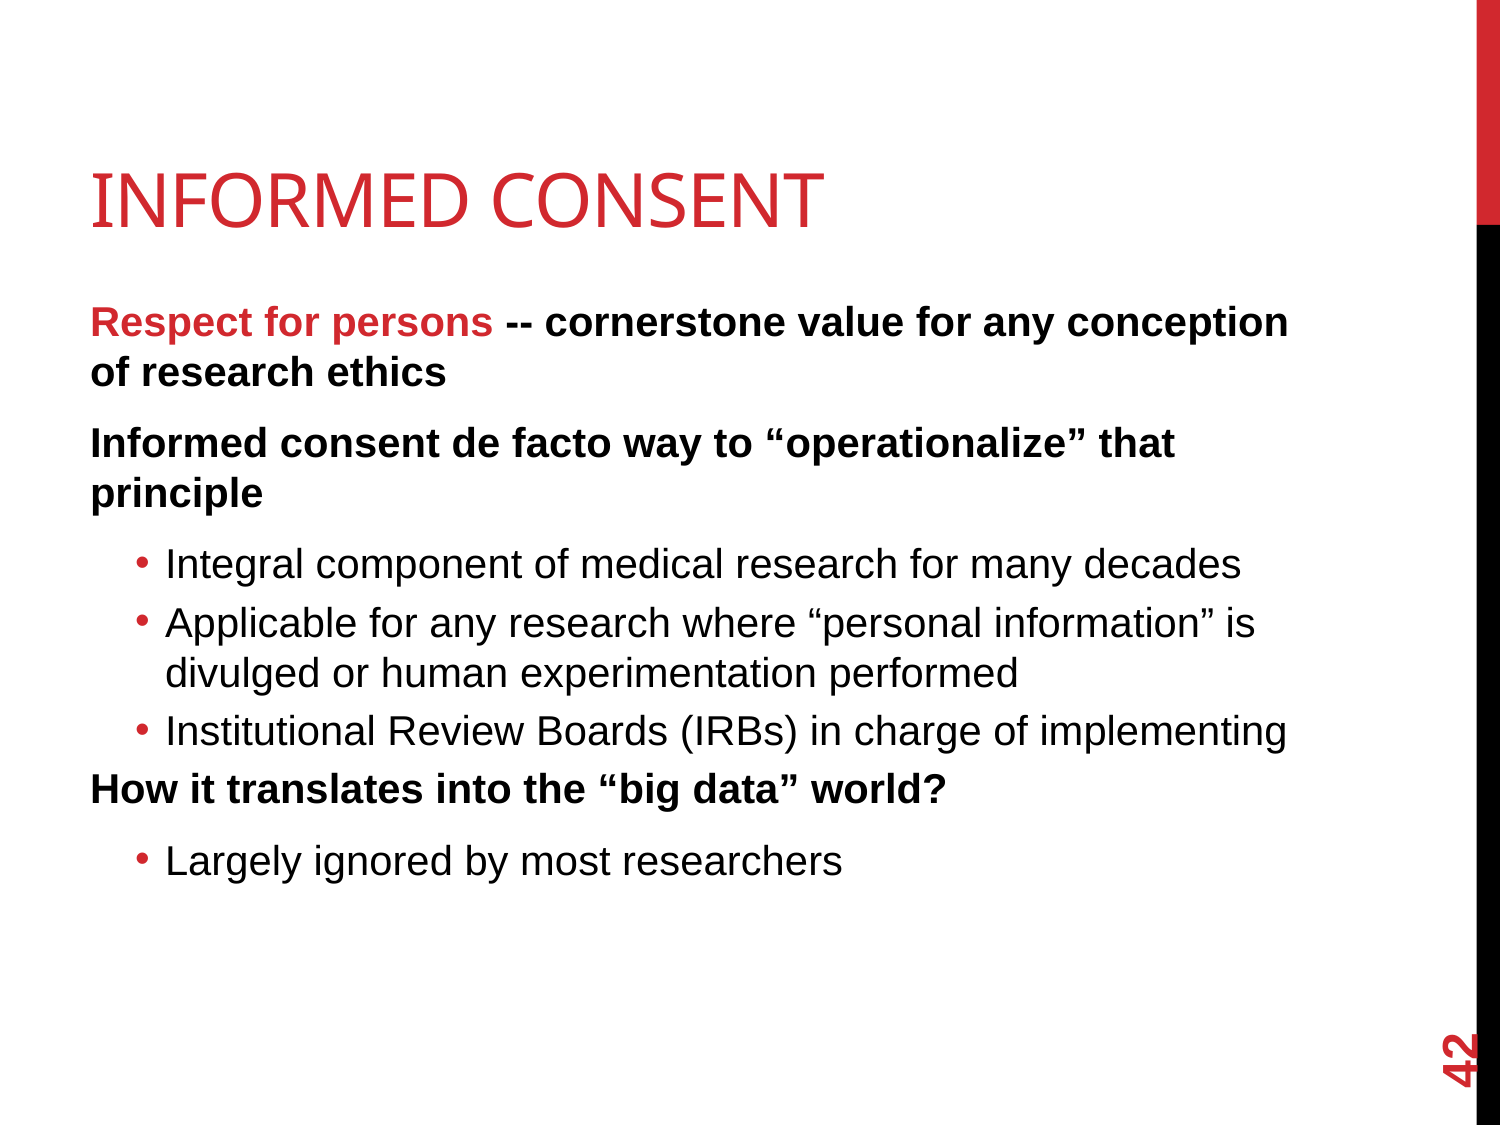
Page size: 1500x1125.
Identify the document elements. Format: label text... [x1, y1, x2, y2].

list Respect for persons -- cornerstone value for any conception of research ethics Informed consent de facto way to “operationalize” that principle Integral component of medical research for many decades Applicable for any research where “personal information” is divulged or human experimentation performed Institutional Review Boards (IRBs) in charge of implementing How it translates into the “big data” world? Largely ignored by most researchers [75, 287, 1325, 1005]
title Informed Consent [75, 25, 1025, 250]
slide_number 42 [1427, 887, 1488, 1104]
